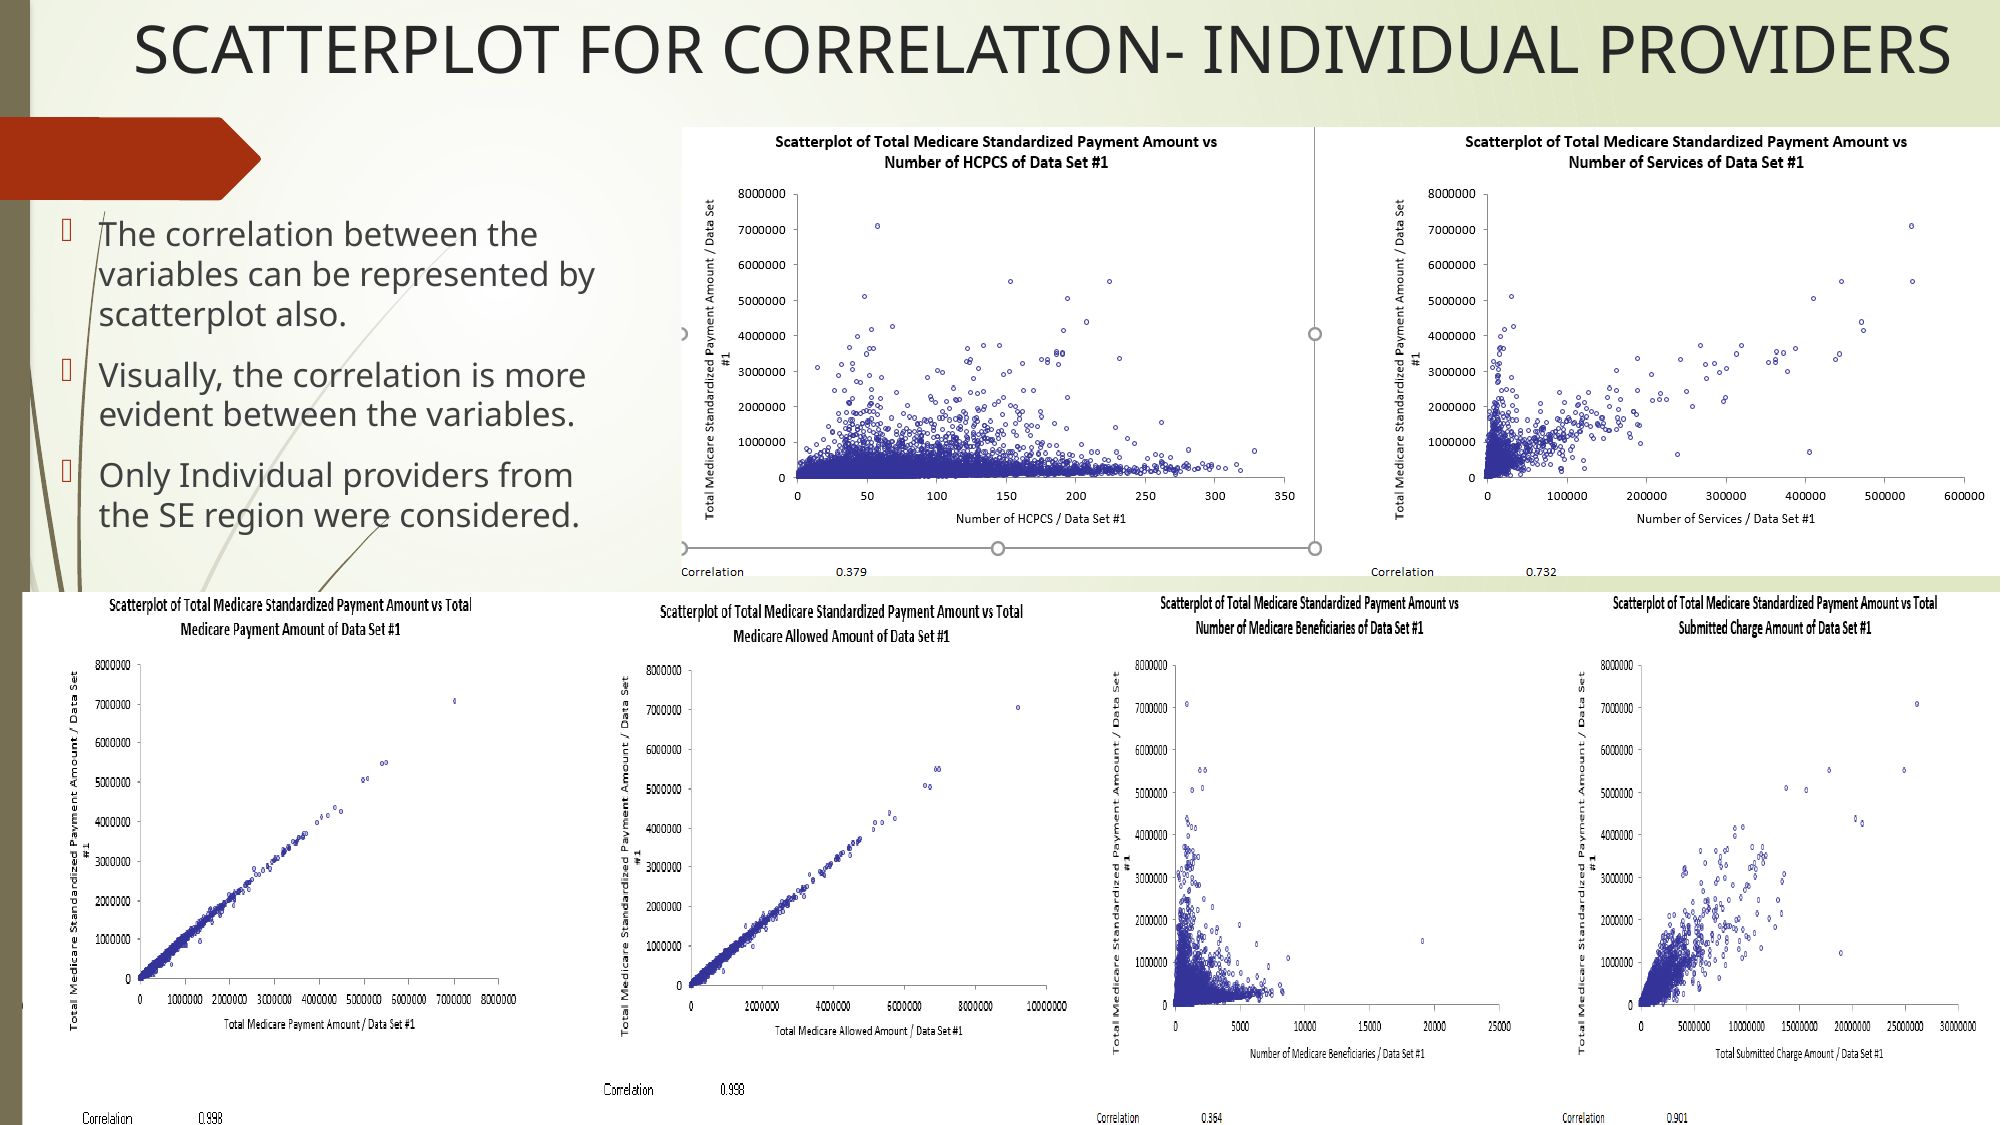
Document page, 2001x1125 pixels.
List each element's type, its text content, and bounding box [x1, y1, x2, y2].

list The correlation between the variables can be represented by scatterplot also. Visually, the correlation is more evident between the variables. Only Individual providers from the SE region were considered. [0, 205, 647, 1055]
picture [22, 592, 2000, 1125]
picture [681, 127, 2000, 576]
title SCATTERPLOT FOR CORRELATION- INDIVIDUAL PROVIDERS [118, 0, 2000, 111]
